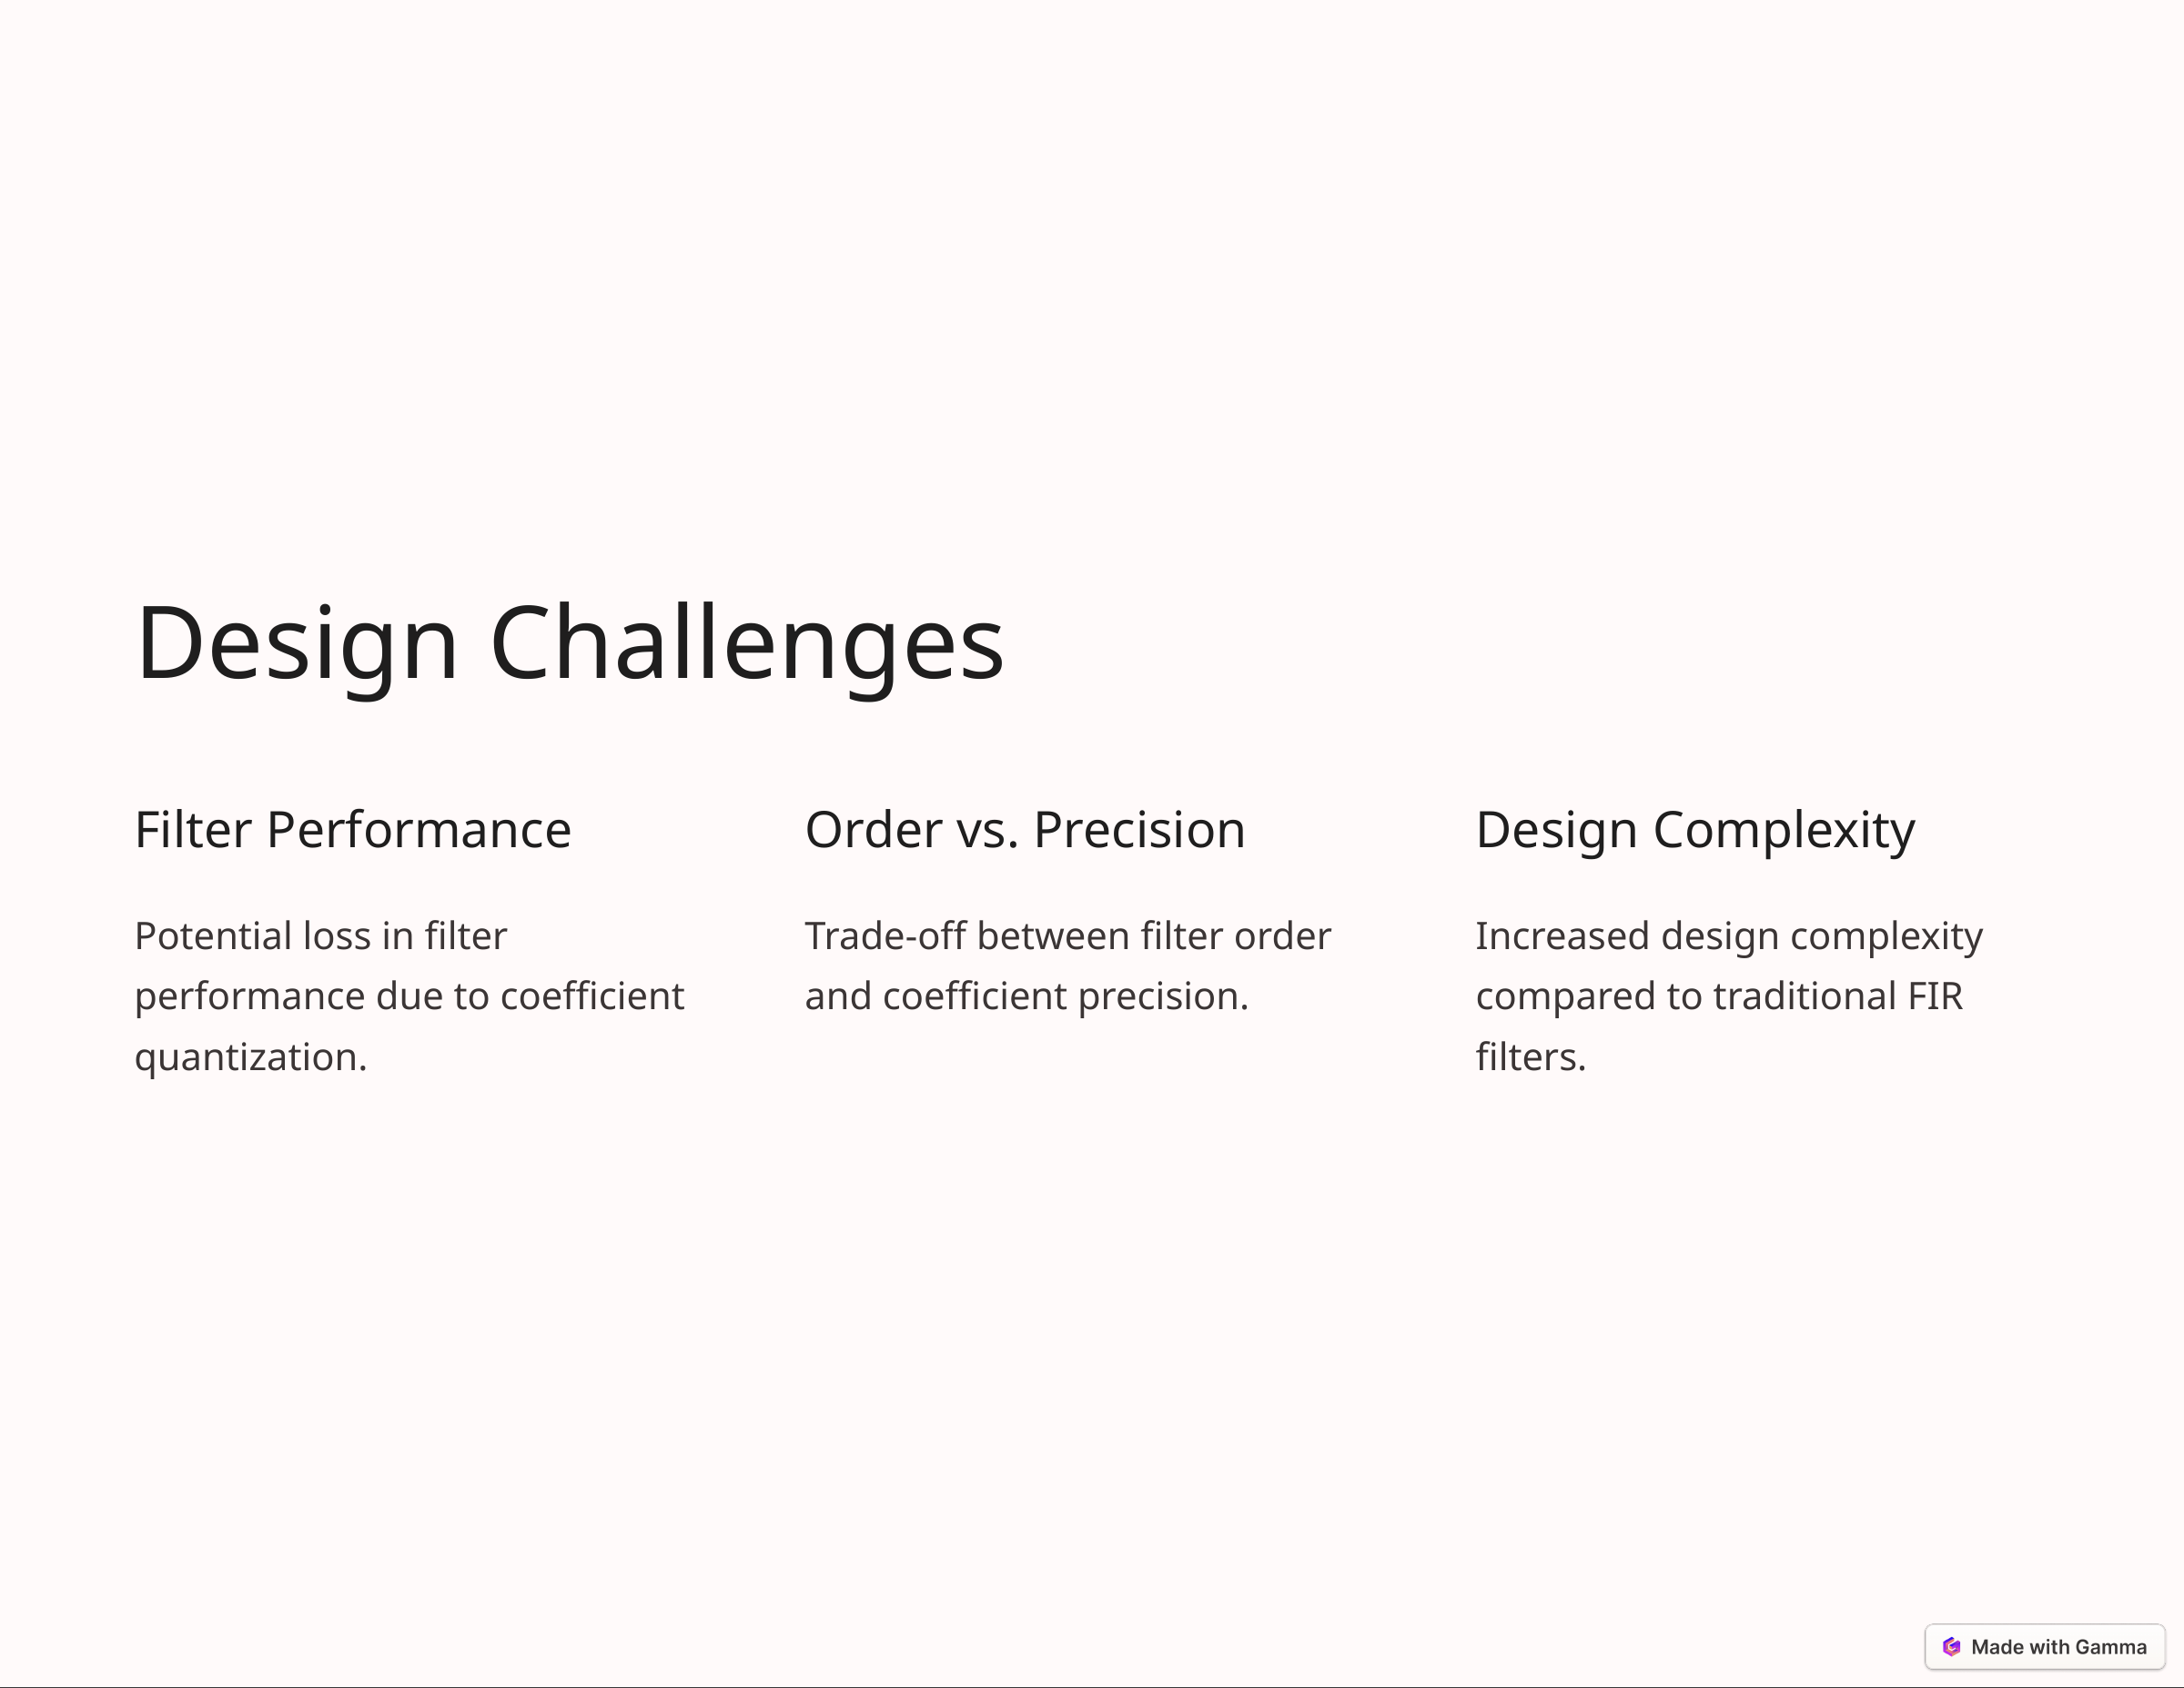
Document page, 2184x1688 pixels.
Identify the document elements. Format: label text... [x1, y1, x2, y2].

text_box Increased design complexity compared to traditional FIR filters. [1475, 895, 2052, 1080]
text_box Design Challenges [134, 572, 1143, 700]
text_box Trade-off between filter order and coefficient precision. [804, 895, 1381, 1019]
text_box Order vs. Precision [804, 794, 1309, 858]
text_box Filter Performance [134, 794, 639, 858]
text_box Potential loss in filter performance due to coefficient quantization. [134, 895, 711, 1080]
picture [1916, 1615, 2174, 1678]
text_box Design Complexity [1475, 794, 1980, 858]
